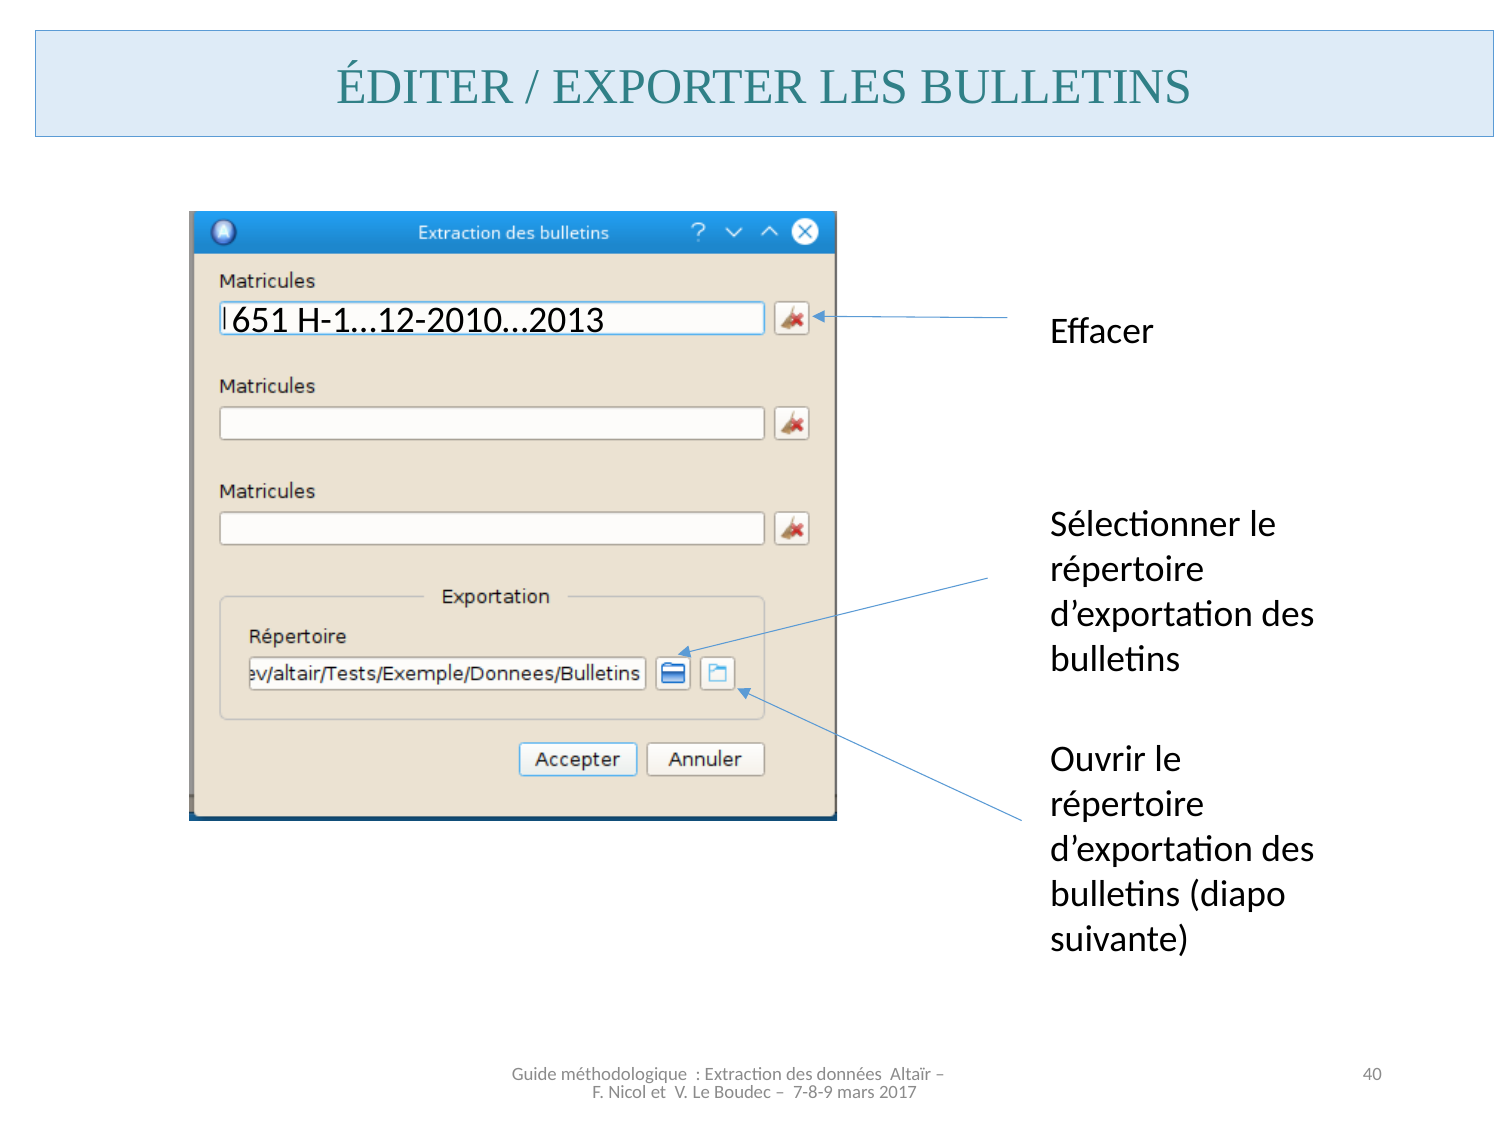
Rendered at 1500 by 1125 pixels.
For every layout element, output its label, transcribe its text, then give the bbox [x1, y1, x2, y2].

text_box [189, 211, 1364, 969]
footer Guide méthodologique : Extraction des données Altaïr – F. Nicol et V. Le Boudec – 7-8-9 mars 2017 [496, 1042, 1004, 1103]
text_box éditer / EXPORTER les bulletins [35, 30, 1494, 137]
slide_number 40 [1059, 1042, 1397, 1103]
